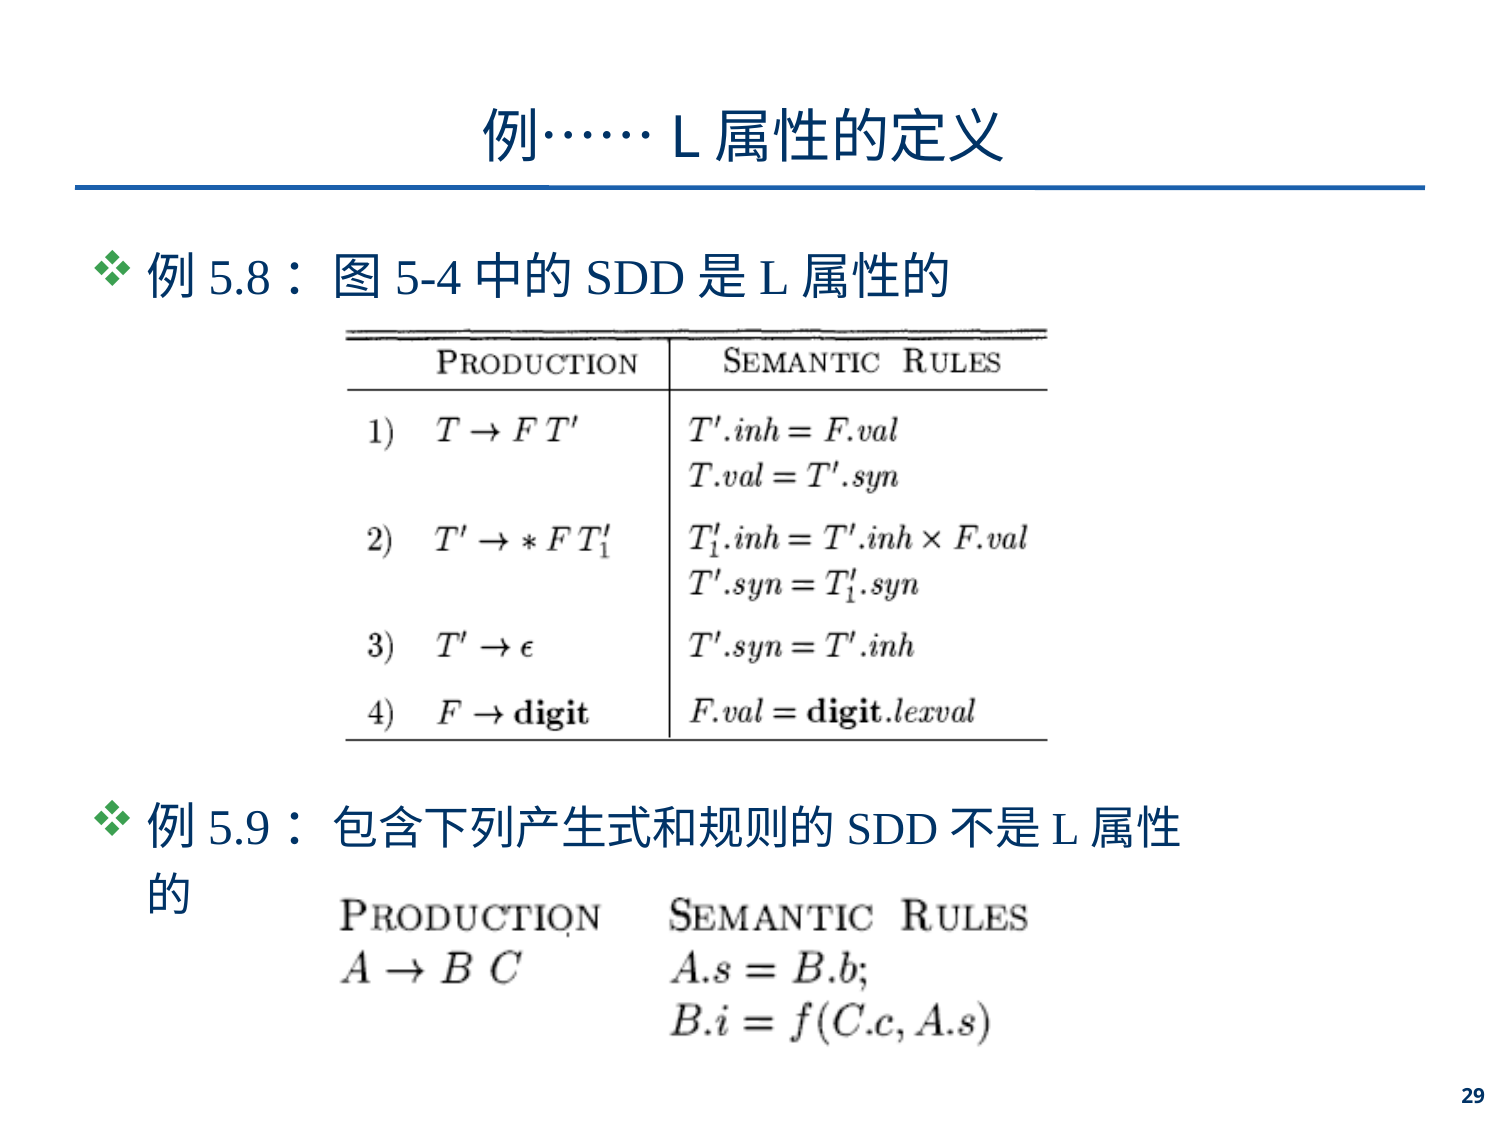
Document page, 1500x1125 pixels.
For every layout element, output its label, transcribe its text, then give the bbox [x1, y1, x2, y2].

slide_number 29 [1149, 1074, 1500, 1117]
picture [324, 312, 1063, 753]
text_box 例5.9：包含下列产生式和规则的SDD不是L属性的 [74, 774, 1200, 875]
picture [312, 874, 1063, 1070]
list 例5.8：图5-4中的SDD是L属性的 [74, 224, 1001, 563]
title 例……L属性的定义 [137, 87, 1351, 181]
